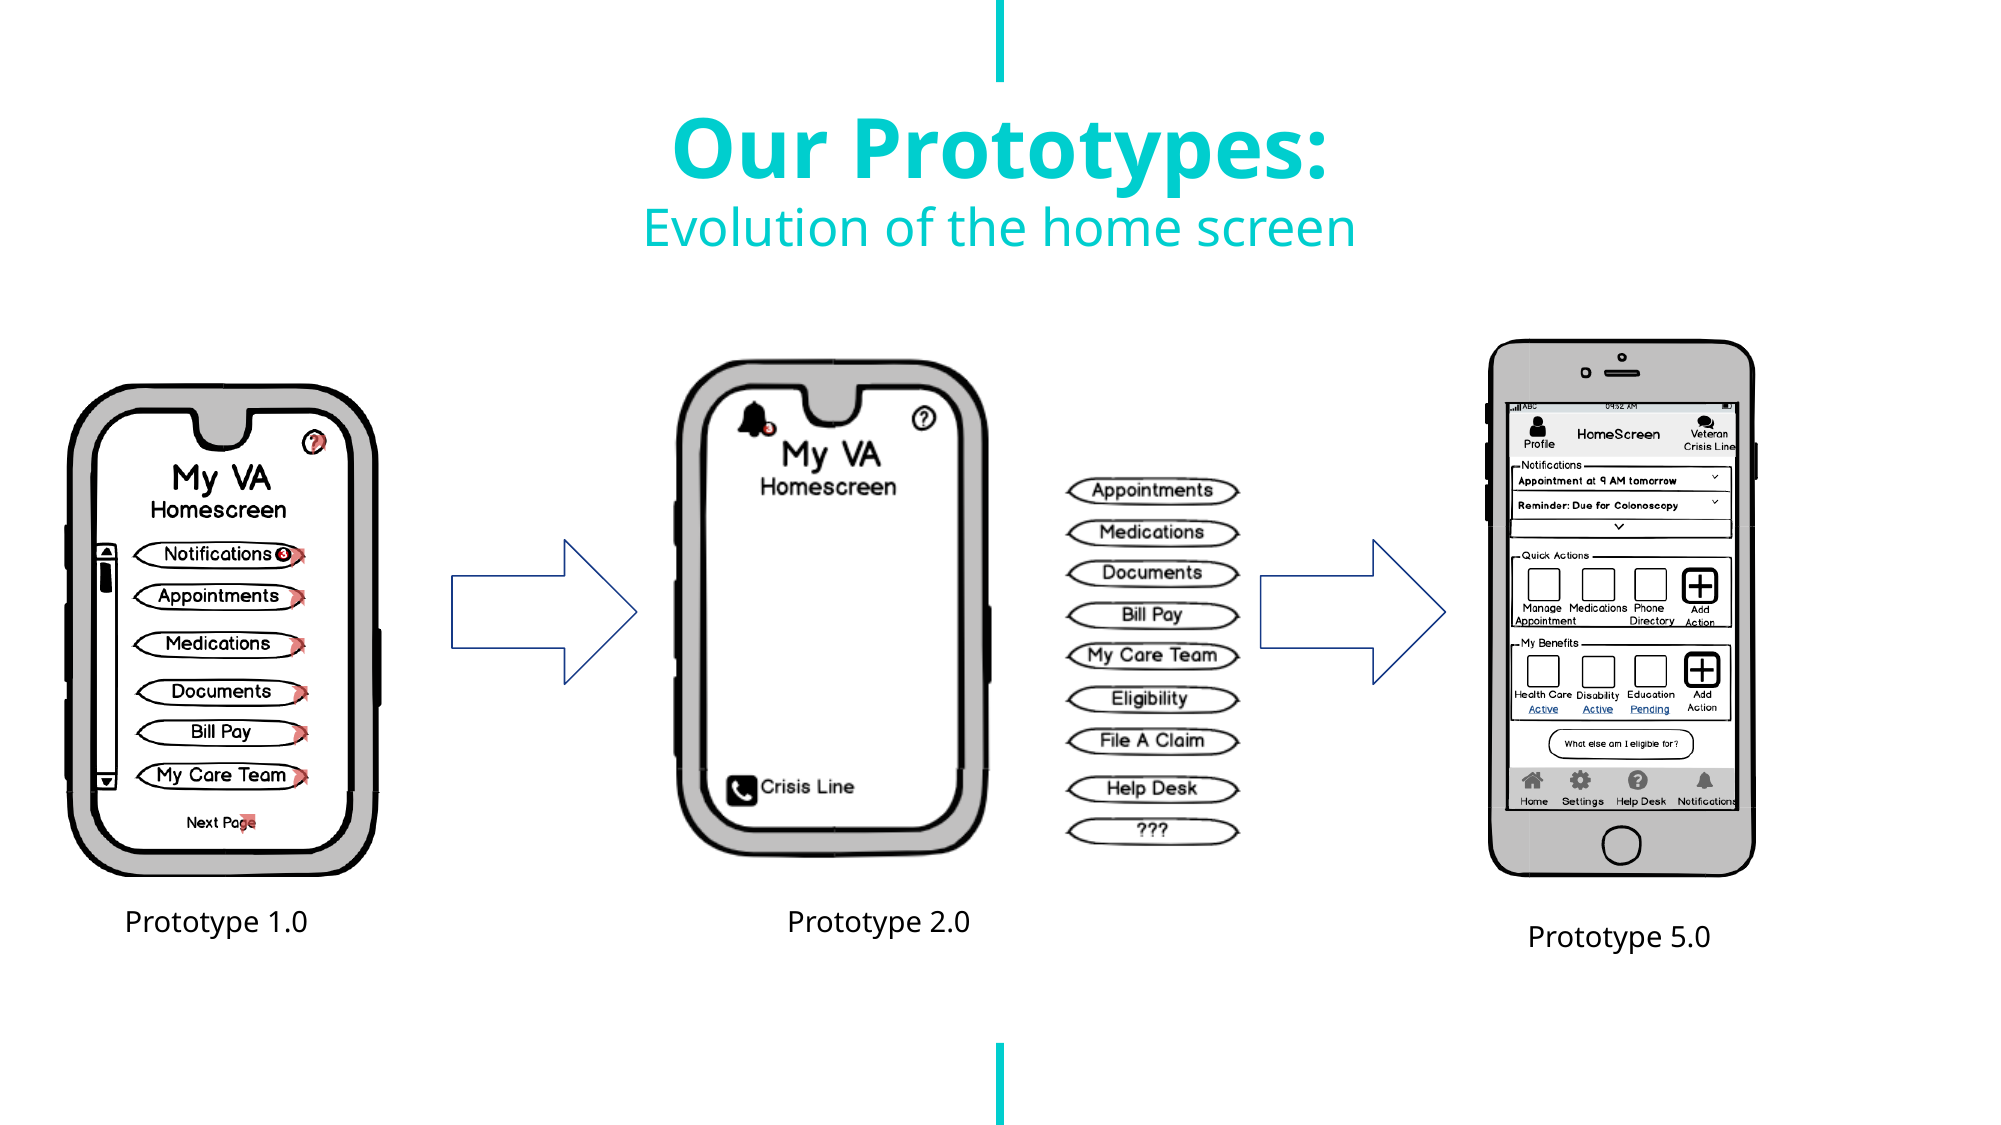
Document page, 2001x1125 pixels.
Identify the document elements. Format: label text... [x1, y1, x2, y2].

picture [1484, 332, 1762, 882]
picture [627, 325, 1265, 889]
text_box [1269, 539, 1446, 685]
text_box [452, 539, 622, 685]
text_box Prototype 2.0 [772, 896, 994, 935]
picture [32, 347, 408, 877]
title Our Prototypes: Evolution of the home screen [191, 74, 1809, 207]
text_box Prototype 1.0 [109, 887, 331, 935]
text_box Prototype 5.0 [1512, 903, 1734, 950]
